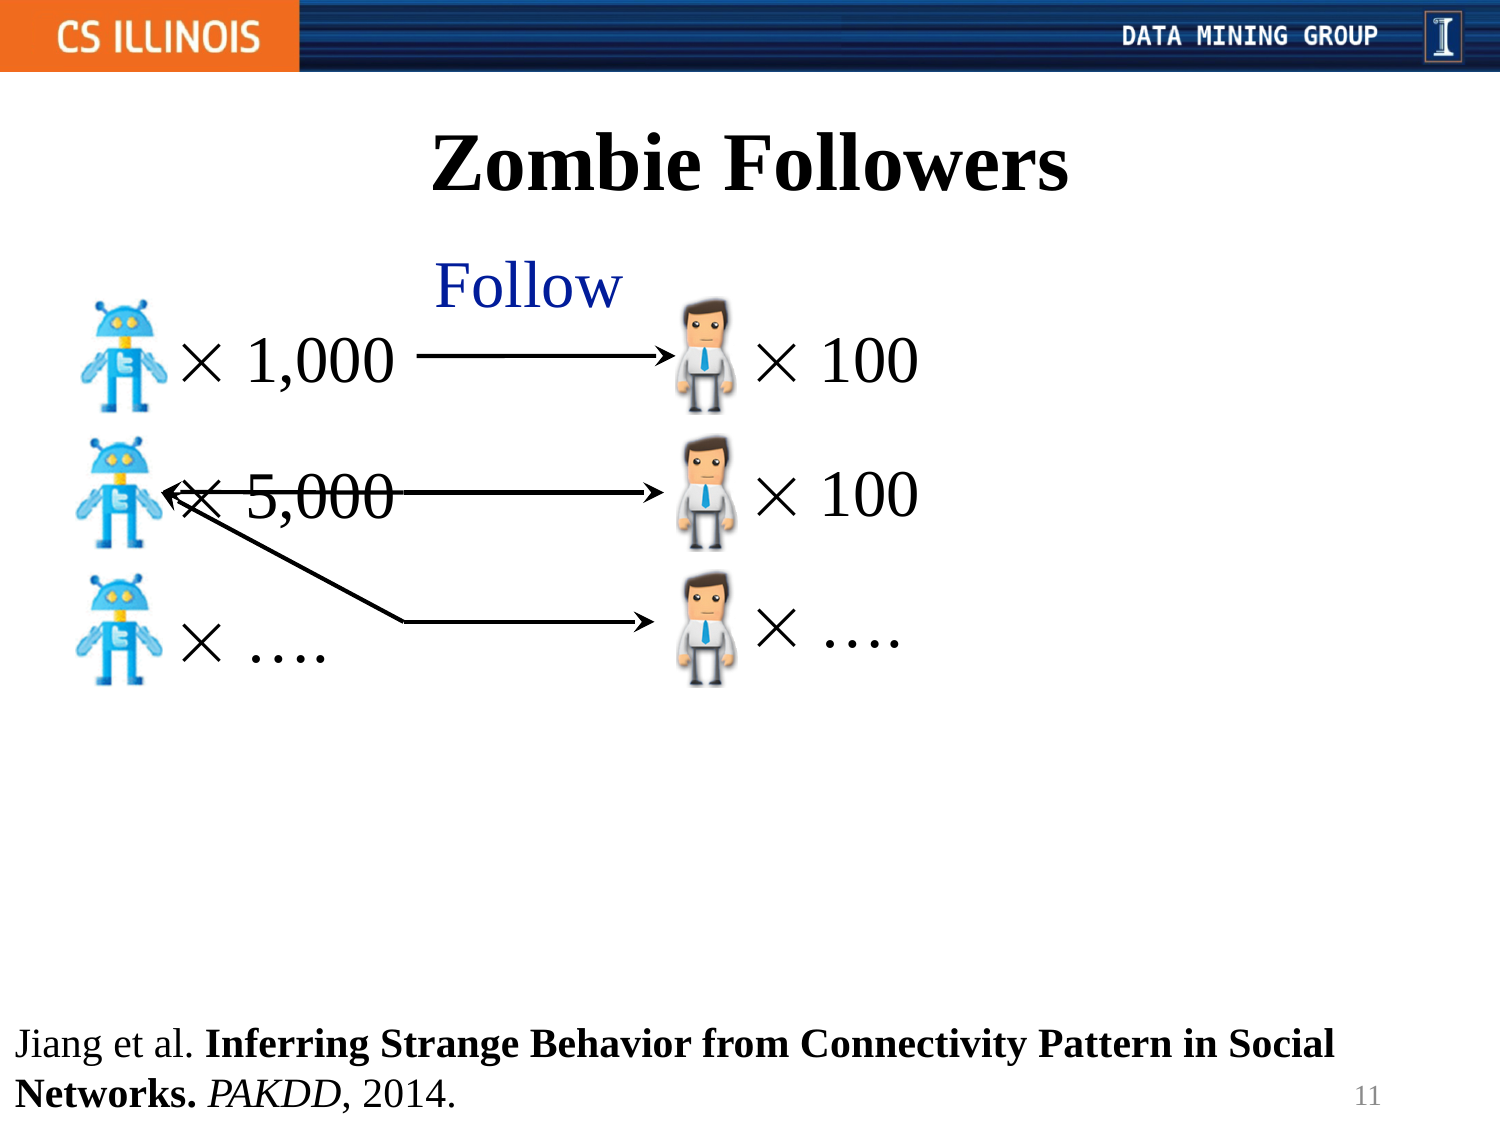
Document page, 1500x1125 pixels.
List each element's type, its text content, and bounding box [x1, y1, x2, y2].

text_box  …. [738, 573, 919, 669]
text_box  1,000 [168, 308, 411, 403]
picture [676, 433, 738, 552]
text_box Follow [419, 233, 639, 329]
text_box Jiang et al. Inferring Strange Behavior from Connectivity Pattern in Social Networks. PAKDD, 2014. [0, 1008, 1500, 1124]
title Zombie Followers [103, 100, 1397, 227]
picture [0, 0, 1500, 72]
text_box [403, 355, 676, 622]
text_box  100 [737, 308, 936, 403]
picture [676, 569, 738, 688]
picture [80, 296, 168, 416]
picture [74, 433, 163, 552]
picture [75, 570, 163, 689]
picture [675, 296, 737, 415]
text_box  5,000 [163, 444, 403, 540]
text_box  …. [163, 588, 344, 683]
text_box  100 [738, 441, 936, 537]
